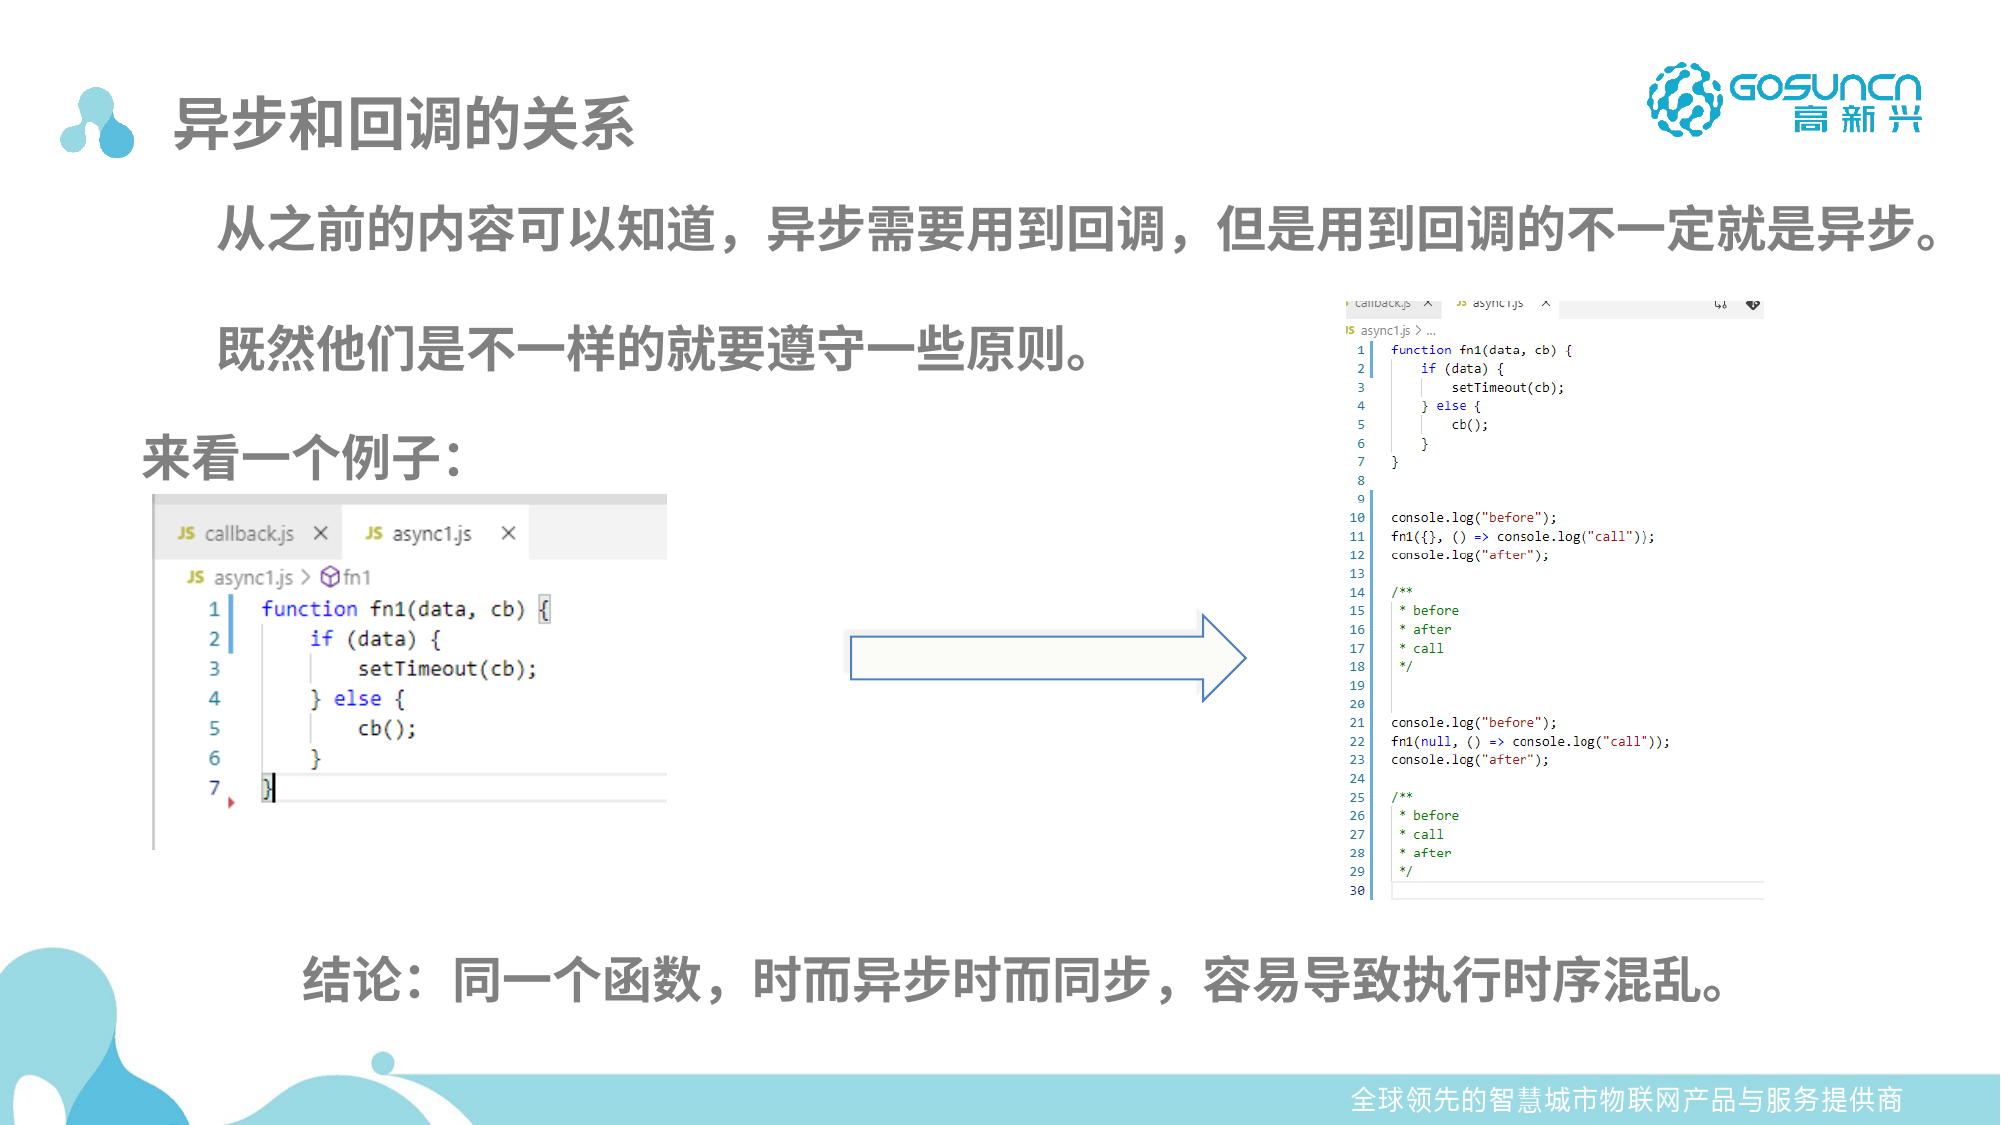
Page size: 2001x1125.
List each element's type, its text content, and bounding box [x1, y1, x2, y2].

text_box 来看一个例子： [133, 419, 499, 495]
text_box [851, 615, 1246, 701]
picture [152, 494, 667, 850]
picture [0, 928, 2000, 1125]
picture [1346, 300, 1764, 907]
text_box 异步和回调的关系 [157, 79, 654, 165]
text_box 从之前的内容可以知道，异步需要用到回调，但是用到回调的不一定就是异步。 既然他们是不一样的就要遵守一些原则。 [96, 189, 1960, 385]
text_box 结论：同一个函数，时而异步时而同步，容易导致执行时序混乱。 [295, 941, 1761, 1017]
picture [1647, 62, 1922, 137]
picture [60, 87, 134, 158]
